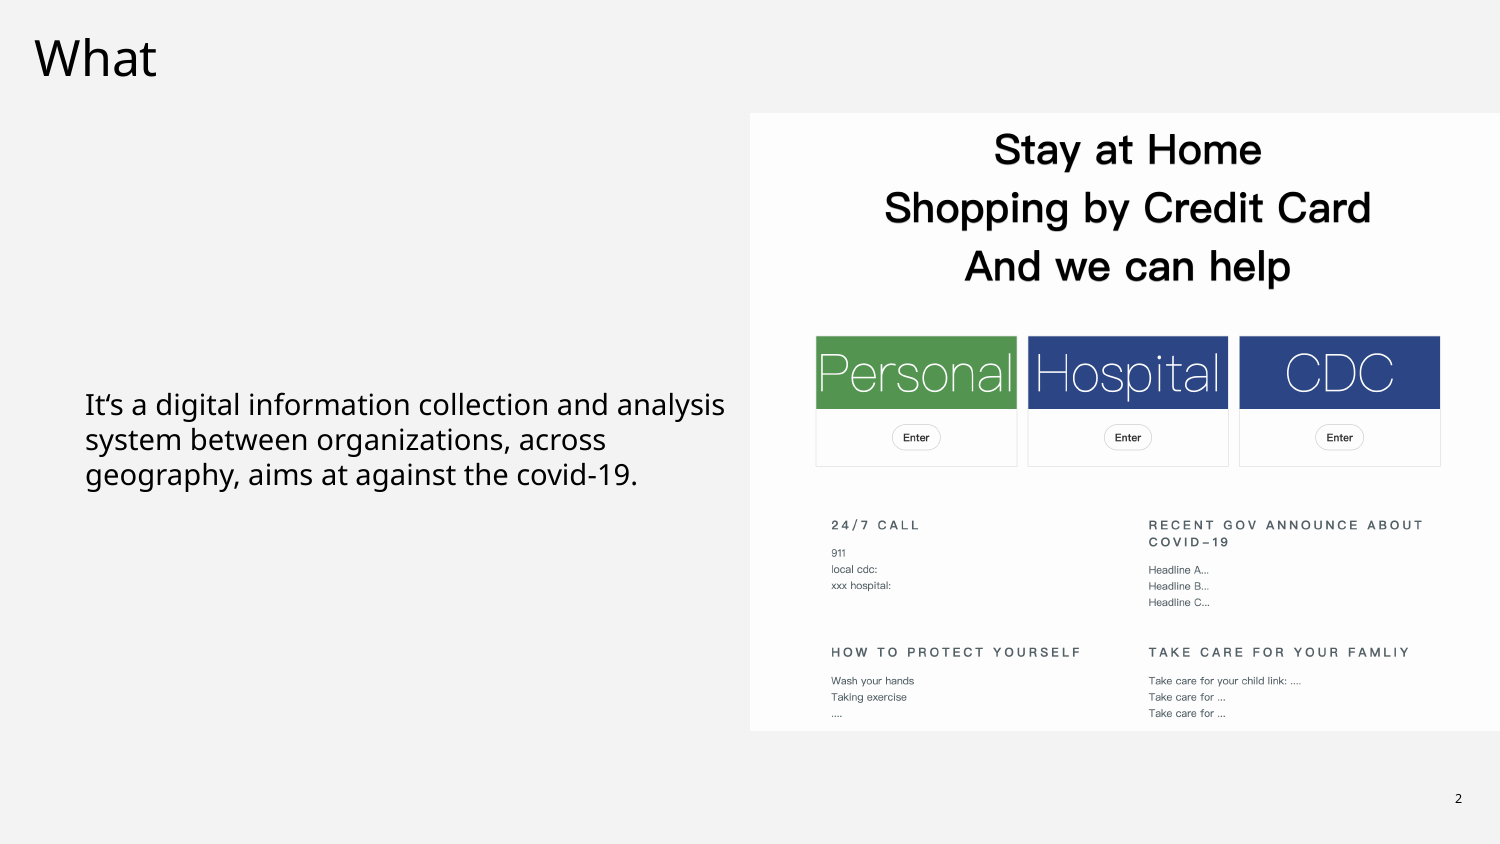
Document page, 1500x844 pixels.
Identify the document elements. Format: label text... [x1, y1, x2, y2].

title What [34, 33, 714, 92]
picture [749, 113, 1500, 731]
slide_number 2 [1162, 785, 1463, 813]
text_box It‘s a digital information collection and analysis system between organizations, across geography, aims at against the covid-19. [70, 378, 744, 499]
